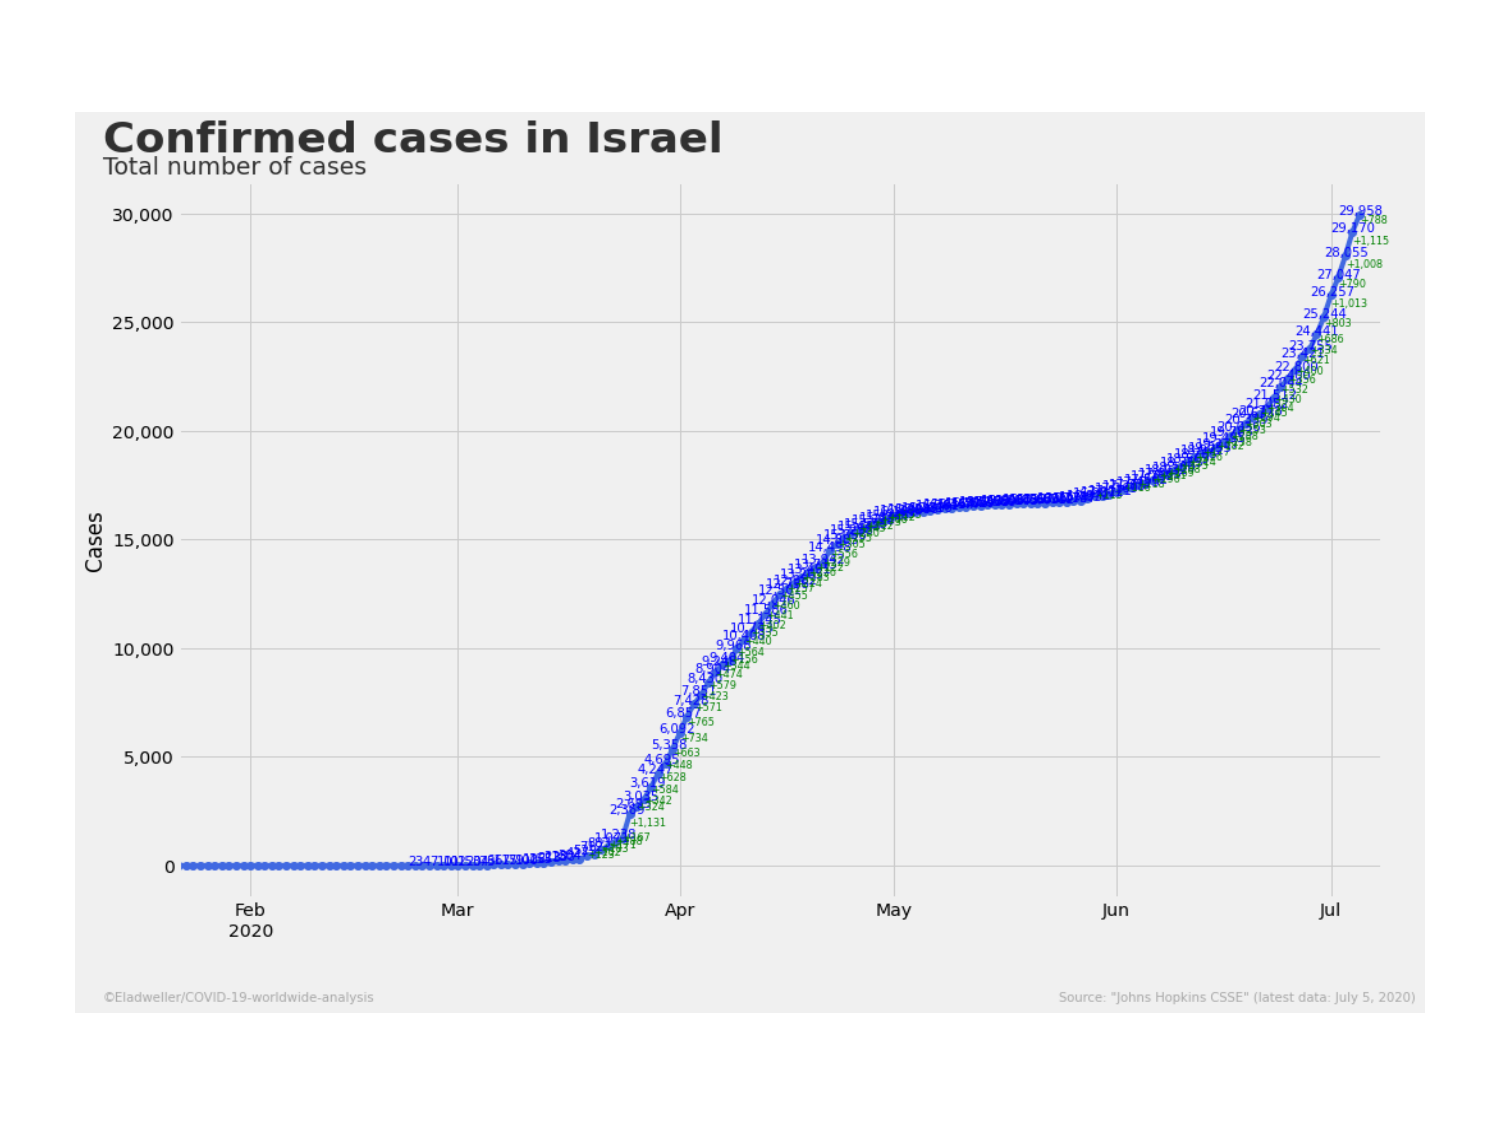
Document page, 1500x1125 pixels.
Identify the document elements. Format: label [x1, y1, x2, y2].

picture [74, 112, 1426, 1013]
